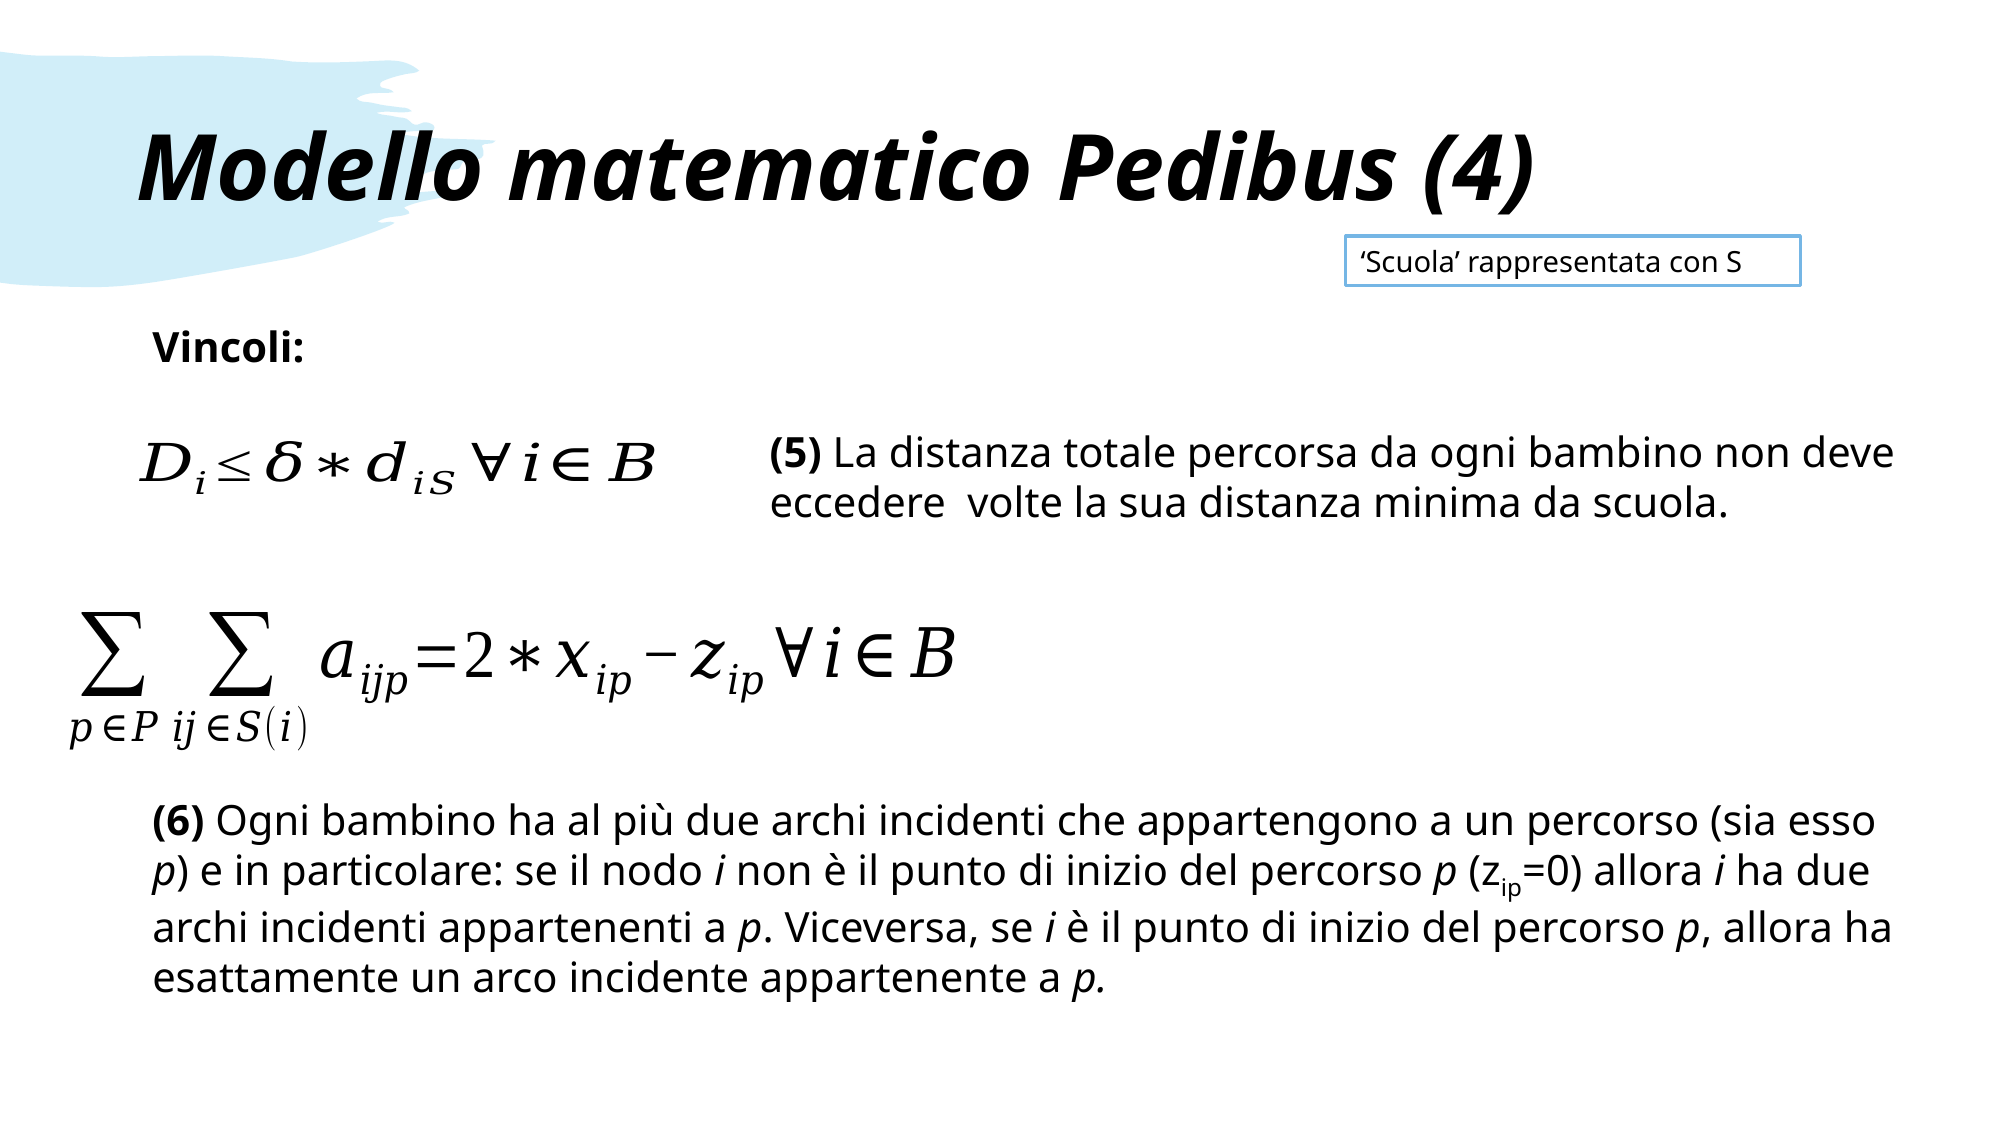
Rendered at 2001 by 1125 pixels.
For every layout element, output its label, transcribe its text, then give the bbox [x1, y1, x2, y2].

list Vincoli: [137, 313, 398, 402]
text_box (6) Ogni bambino ha al più due archi incidenti che appartengono a un percorso (sia esso p) e in particolare: se il nodo i non è il punto di inizio del percorso p (zip=0) allora i ha due archi incidenti appartenenti a p. Viceversa, se i è il punto di inizio del percorso p, allora ha esattamente un arco incidente appartenente a p. [137, 786, 1911, 1009]
text_box ‘Scuola’ rappresentata con S [1345, 236, 1801, 286]
title Modello matematico Pedibus (4) [121, 61, 1847, 280]
text_box [137, 418, 1819, 786]
